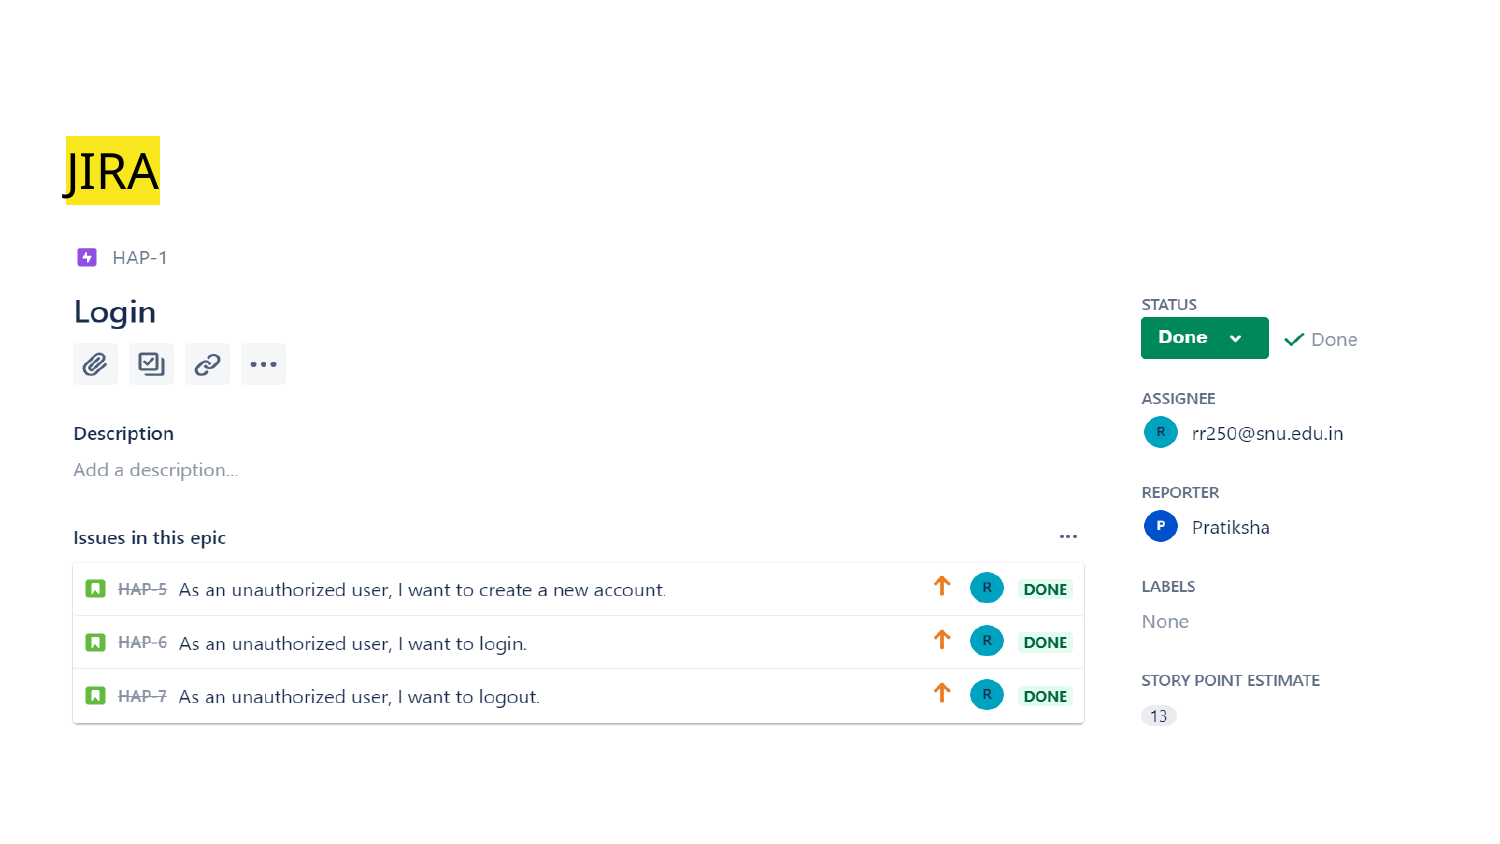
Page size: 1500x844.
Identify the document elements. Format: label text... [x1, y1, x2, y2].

picture [50, 228, 1450, 749]
title JIRA [51, 91, 512, 216]
